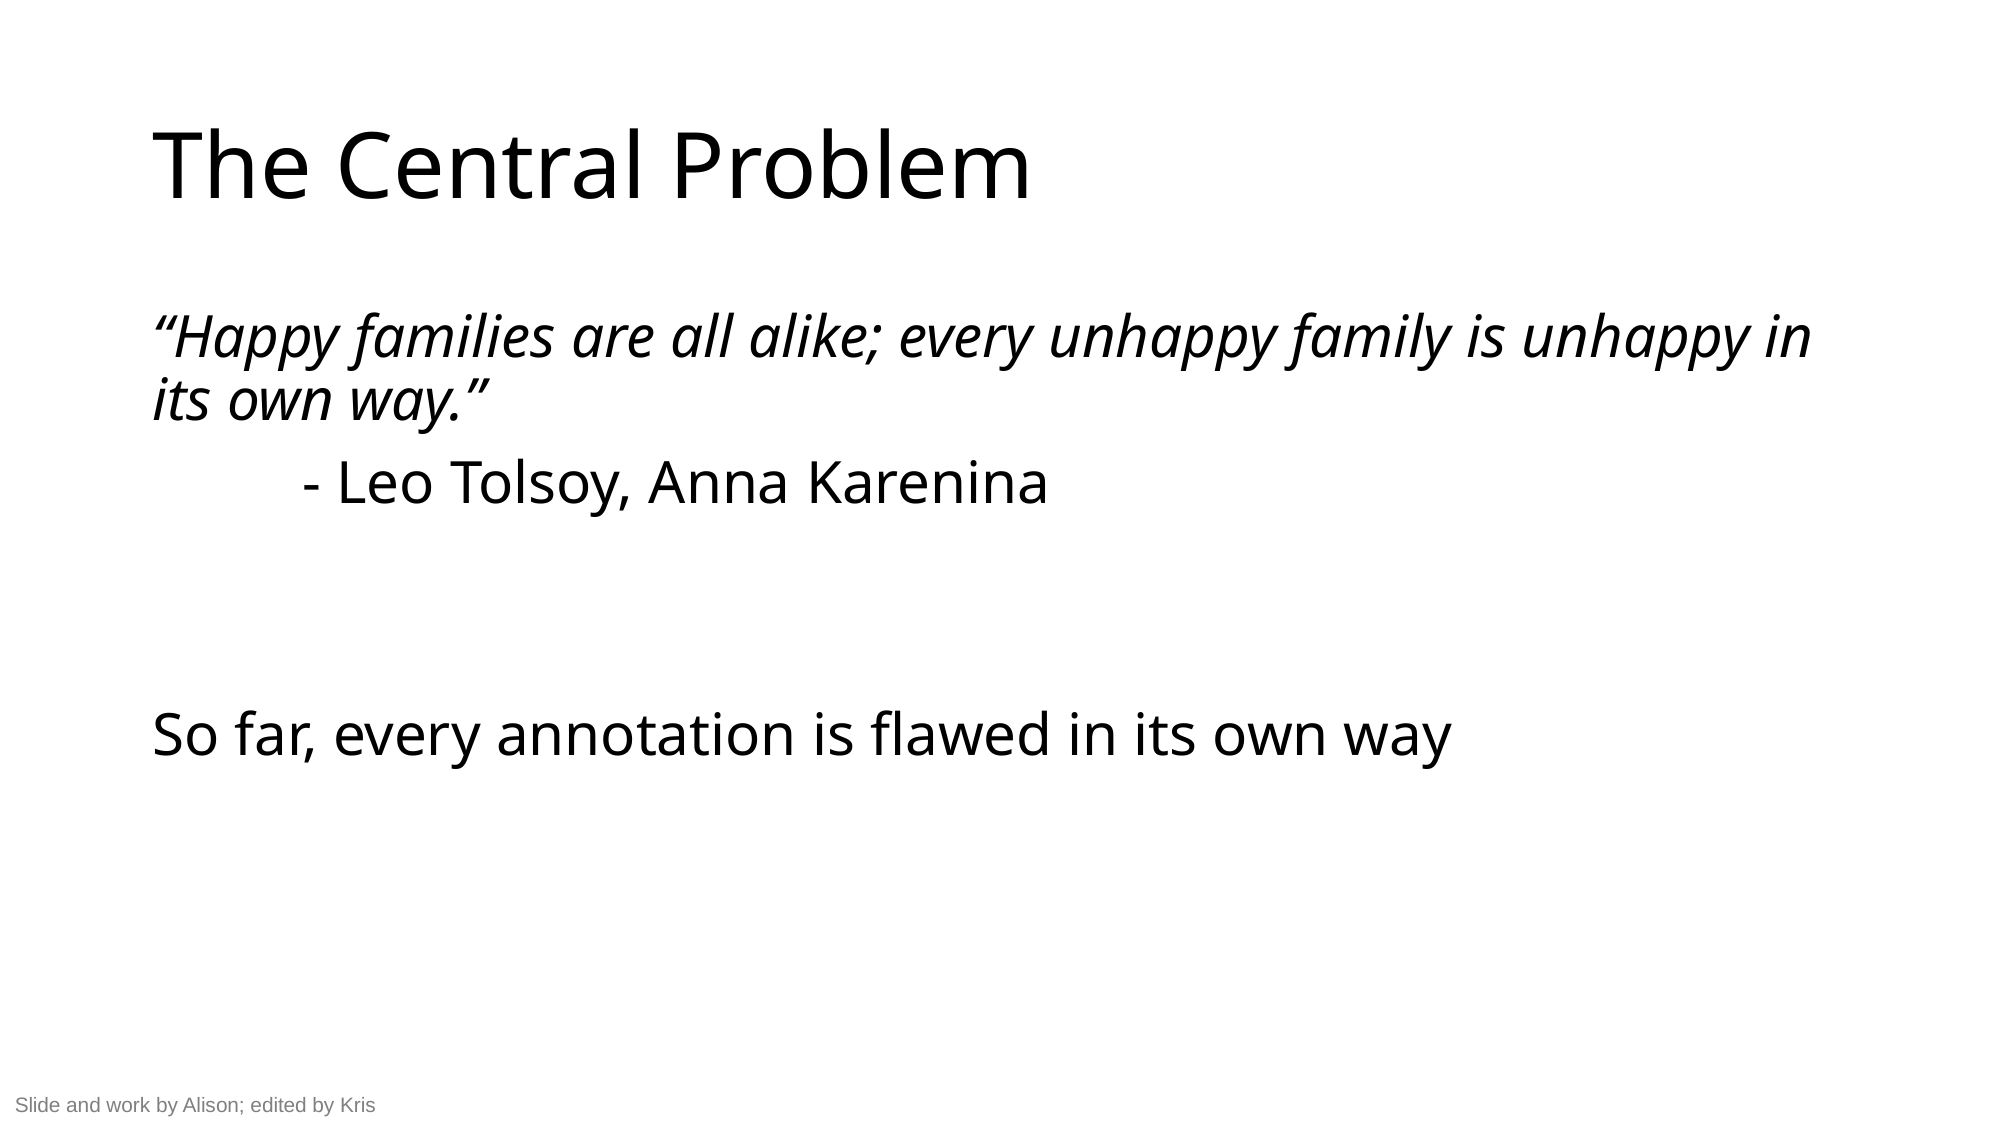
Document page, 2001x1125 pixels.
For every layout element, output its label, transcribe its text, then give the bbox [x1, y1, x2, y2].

list “Happy families are all alike; every unhappy family is unhappy in its own way.” - Leo Tolsoy, Anna Karenina So far, every annotation is flawed in its own way [137, 299, 1863, 1014]
title The Central Problem [137, 59, 1863, 278]
text_box Slide and work by Alison; edited by Kris [0, 1084, 696, 1125]
